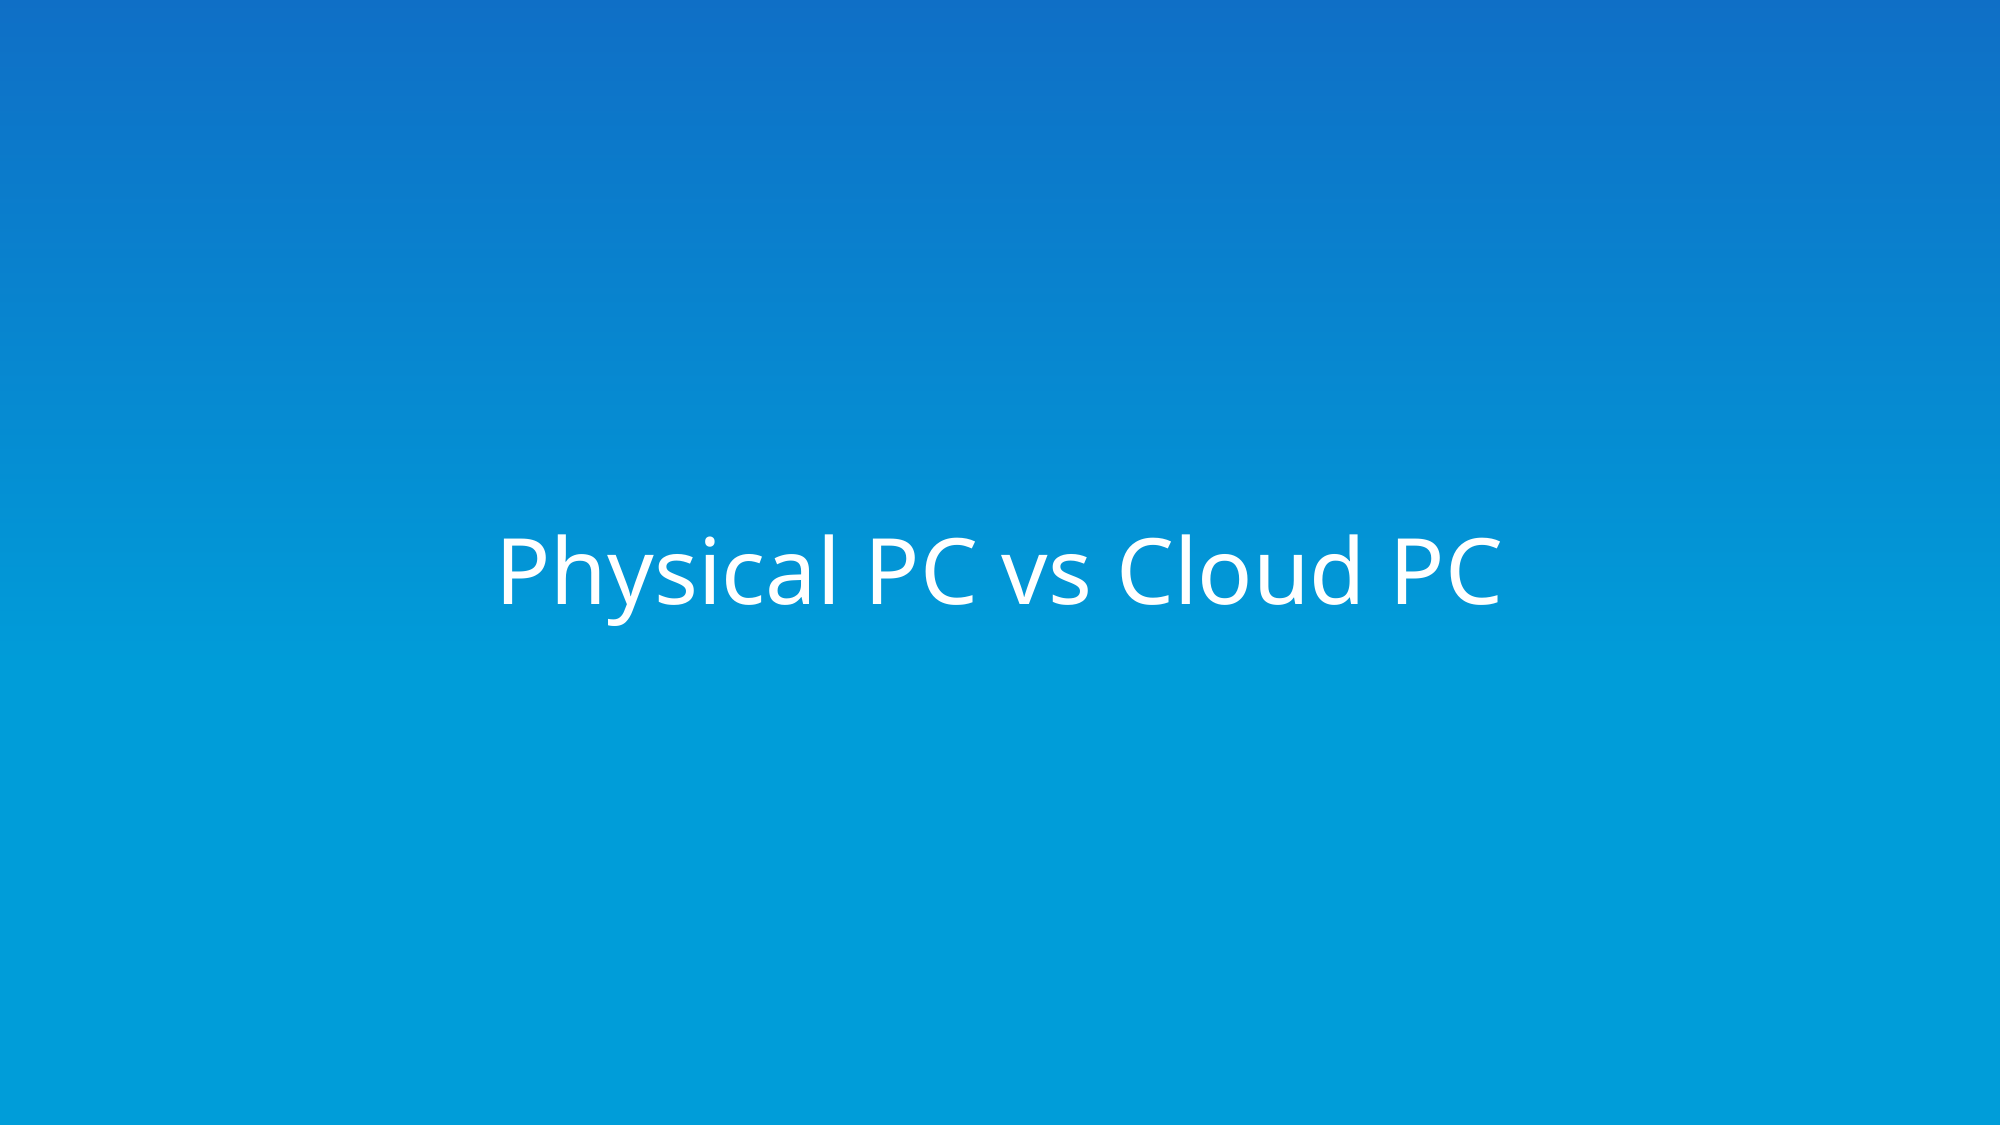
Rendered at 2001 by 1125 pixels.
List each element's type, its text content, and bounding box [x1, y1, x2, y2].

title Physical PC vs Cloud PC [137, 262, 1863, 630]
